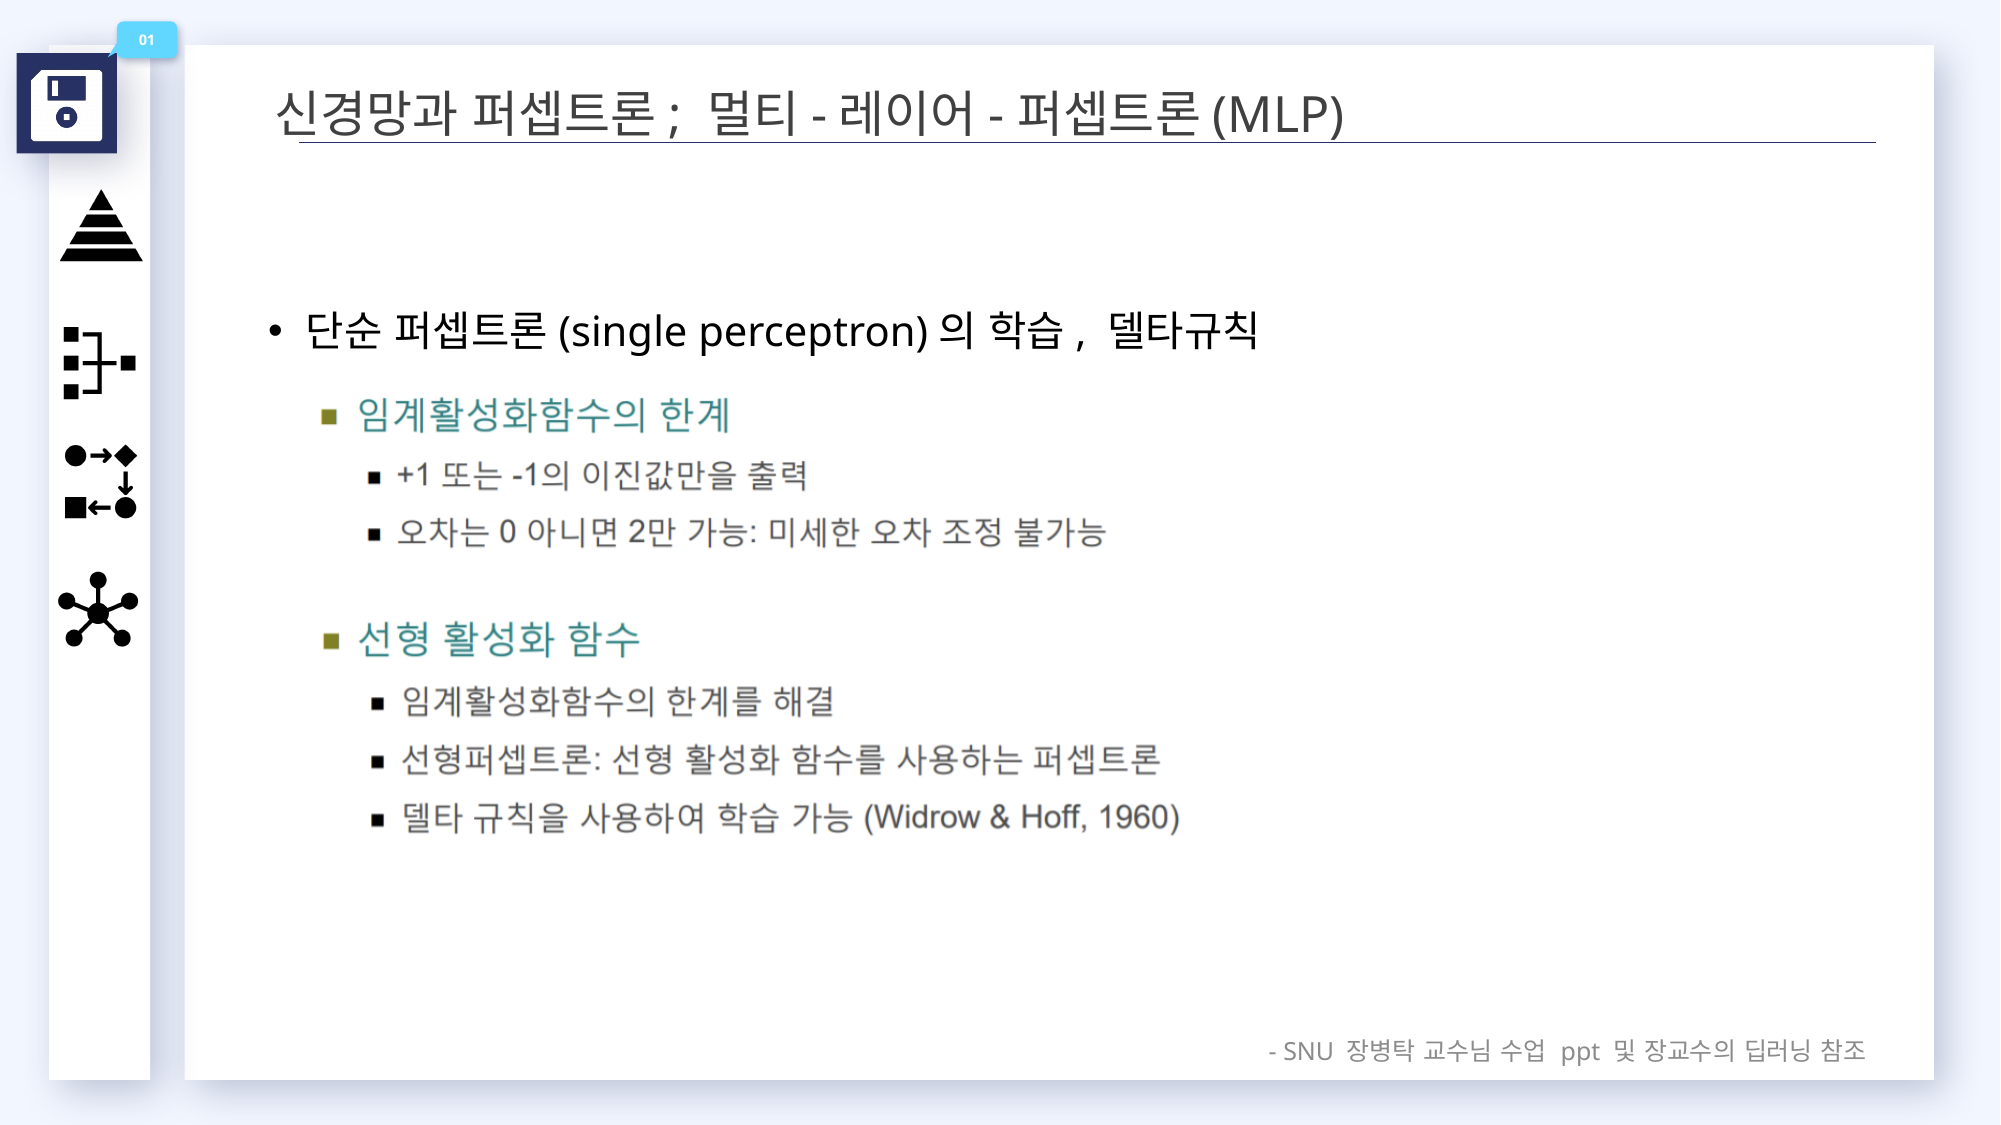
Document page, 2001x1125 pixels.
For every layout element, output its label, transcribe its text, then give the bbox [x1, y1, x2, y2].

list 단순 퍼셉트론(single perceptron)의 학습, 델타규칙 [253, 302, 1830, 963]
picture [310, 599, 1207, 847]
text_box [16, 21, 178, 1080]
picture [310, 380, 1131, 563]
text_box 신경망과 퍼셉트론; 멀티-레이어-퍼셉트론(MLP) [184, 44, 1935, 1081]
footer - SNU 장병탁 교수님 수업 ppt 및 장교수의 딥러닝 참조 [1230, 1020, 1906, 1081]
